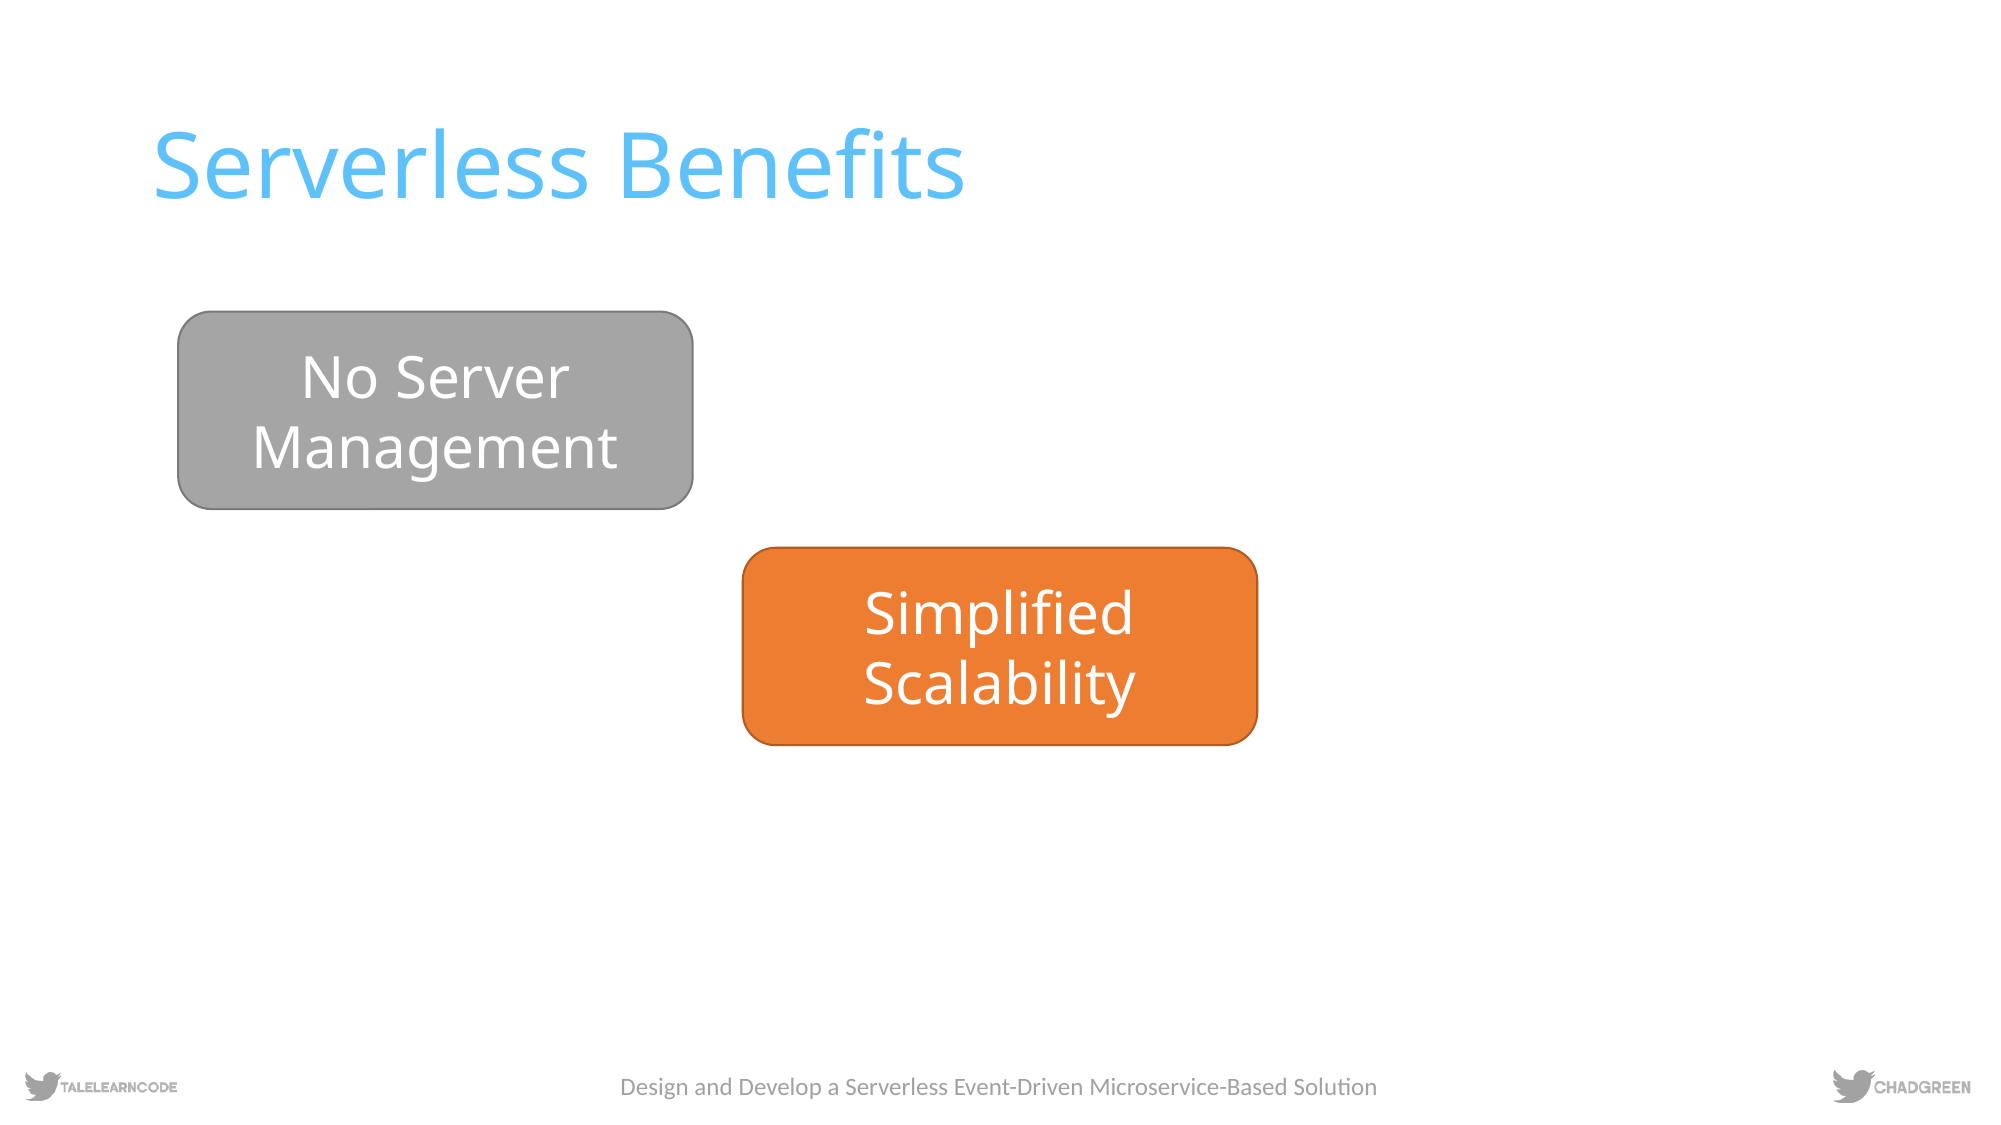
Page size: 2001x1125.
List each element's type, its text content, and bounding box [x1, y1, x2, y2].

text_box Simplified Scalability [741, 546, 1259, 747]
title Serverless Benefits [137, 59, 1863, 278]
text_box No Server Management [177, 310, 694, 511]
